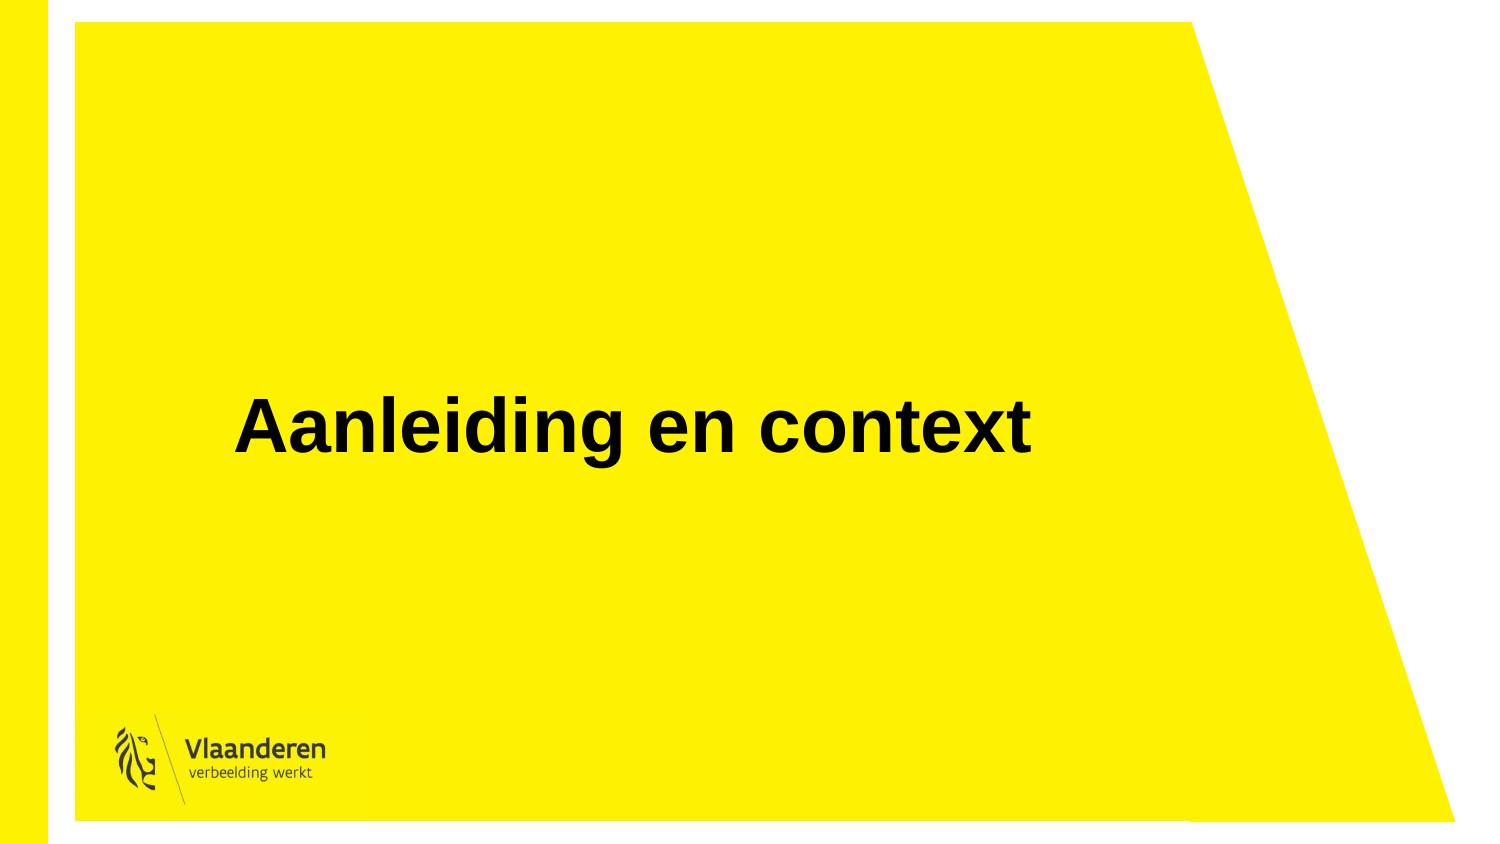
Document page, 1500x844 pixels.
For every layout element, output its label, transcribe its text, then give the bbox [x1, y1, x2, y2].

picture [74, 710, 368, 821]
text_box [1191, 22, 1455, 822]
text_box Aanleiding en context [75, 0, 1191, 844]
